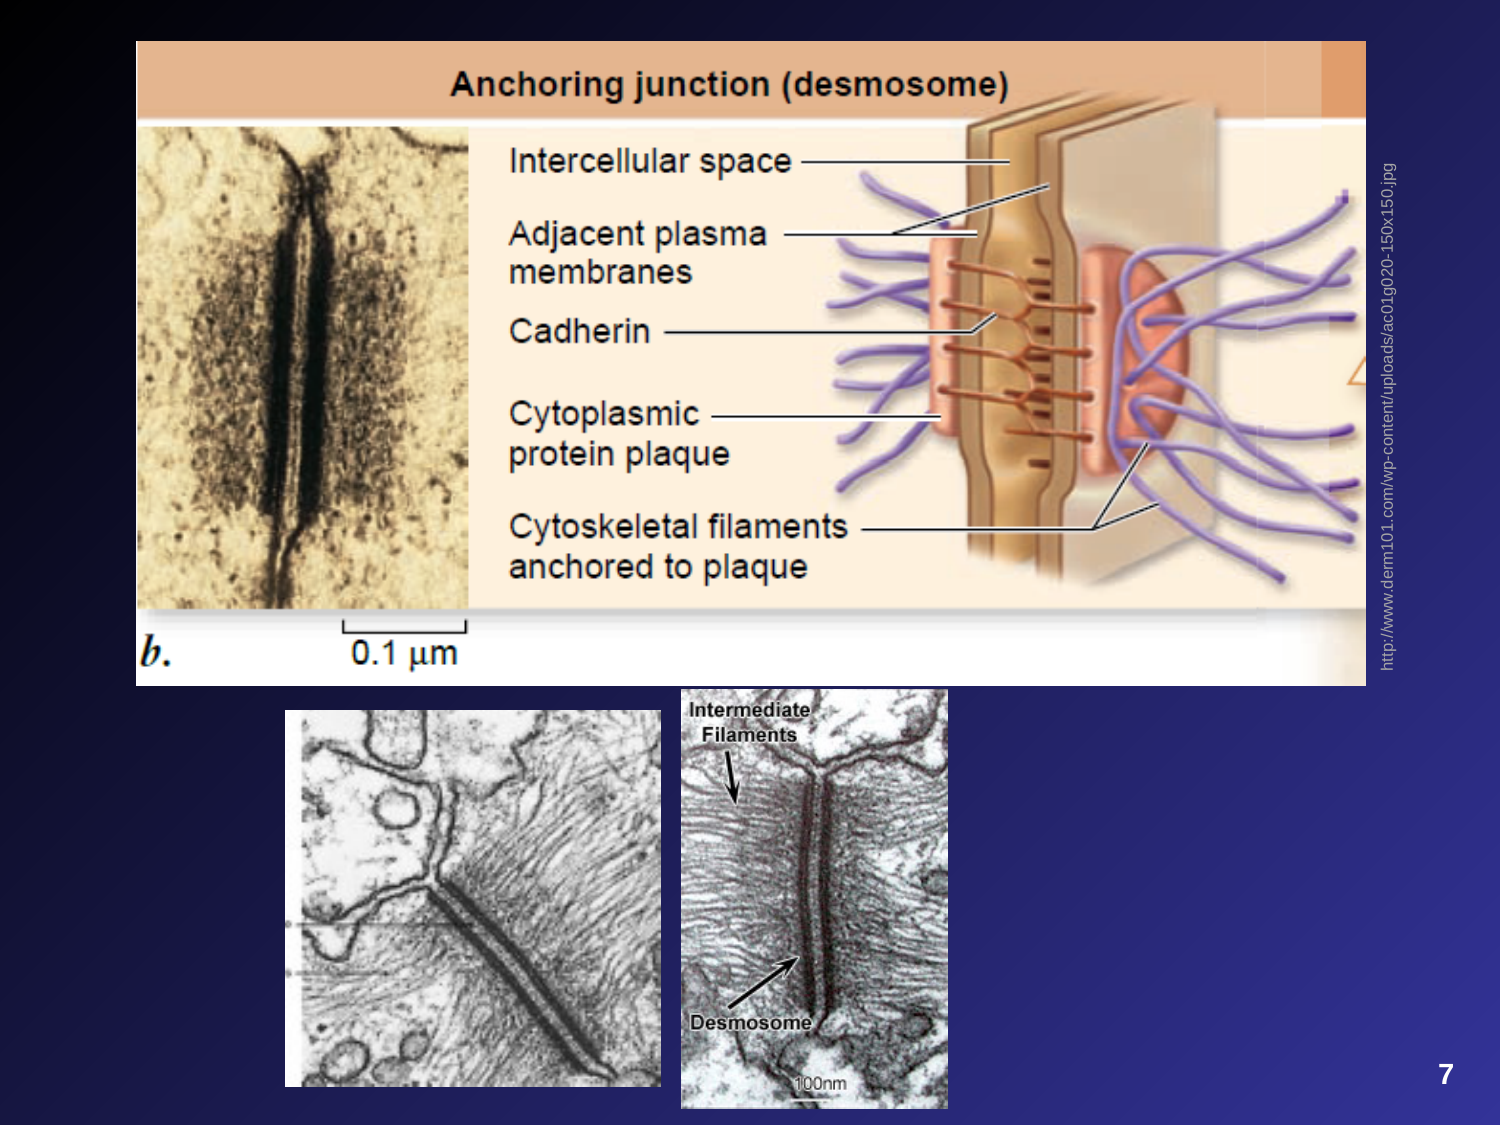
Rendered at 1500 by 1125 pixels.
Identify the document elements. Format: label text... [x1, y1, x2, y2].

text_box http://www.derm101.com/wp-content/uploads/ac01g020-150x150.jpg [1368, 0, 1404, 687]
slide_number 7 [1119, 1042, 1470, 1103]
picture [680, 688, 948, 1109]
picture [285, 710, 662, 1087]
picture [135, 41, 1366, 687]
